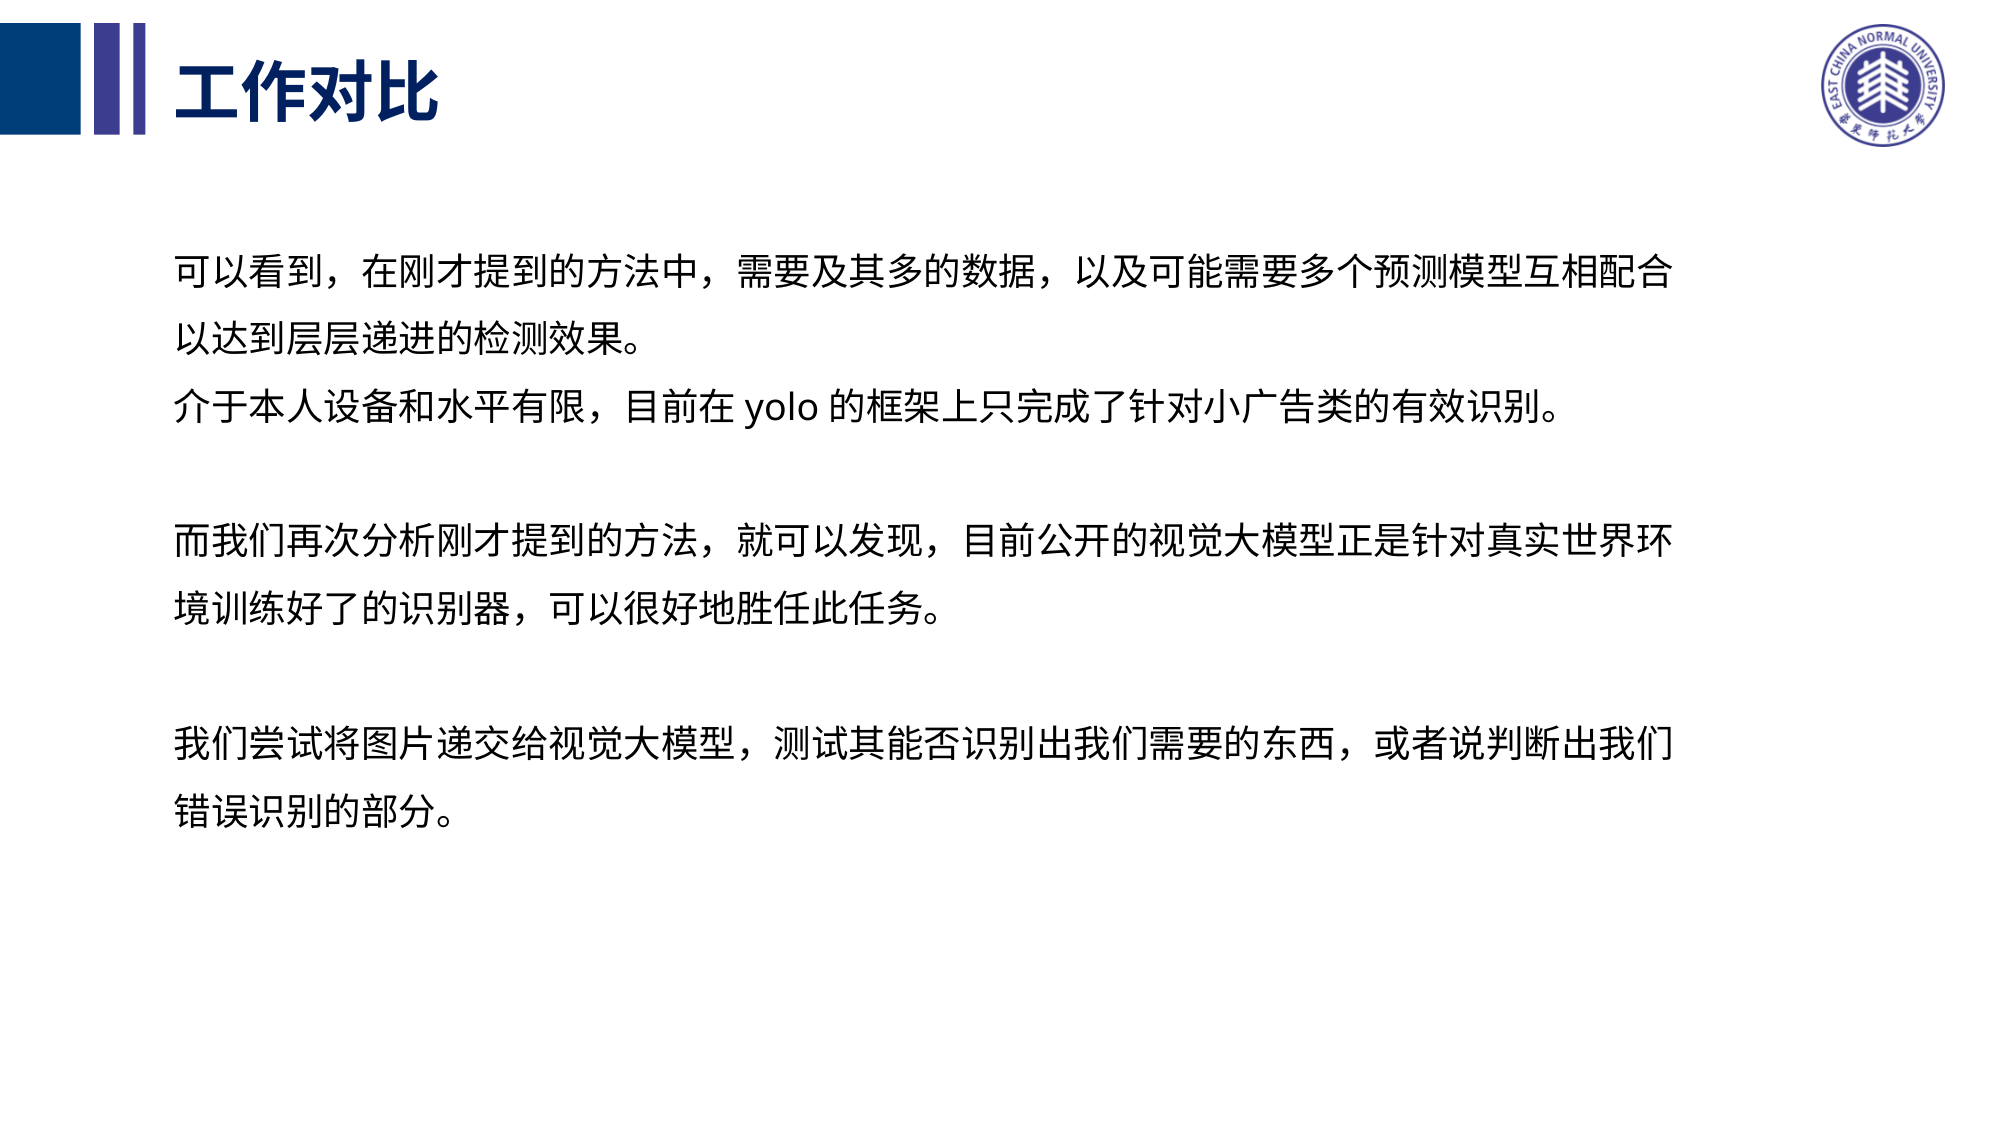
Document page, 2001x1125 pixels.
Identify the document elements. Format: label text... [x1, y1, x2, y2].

picture [1821, 24, 1945, 147]
title 工作对比 [158, 24, 1536, 138]
text_box 可以看到，在刚才提到的方法中，需要及其多的数据，以及可能需要多个预测模型互相配合 以达到层层递进的检测效果。 介于本人设备和水平有限，目前在yolo的框架上只完成了针对小广告类的有效识别。 而我们再次分析刚才提到的方法，就可以发现，目前公开的视觉大模型正是针对真实世界环 境训练好了的识别器，可以很好地胜任此任务。 我们尝试将图片递交给视觉大模型，测试其能否识别出我们需要的东西，或者说判断出我们 错误识别的部分。 [158, 217, 1726, 1077]
